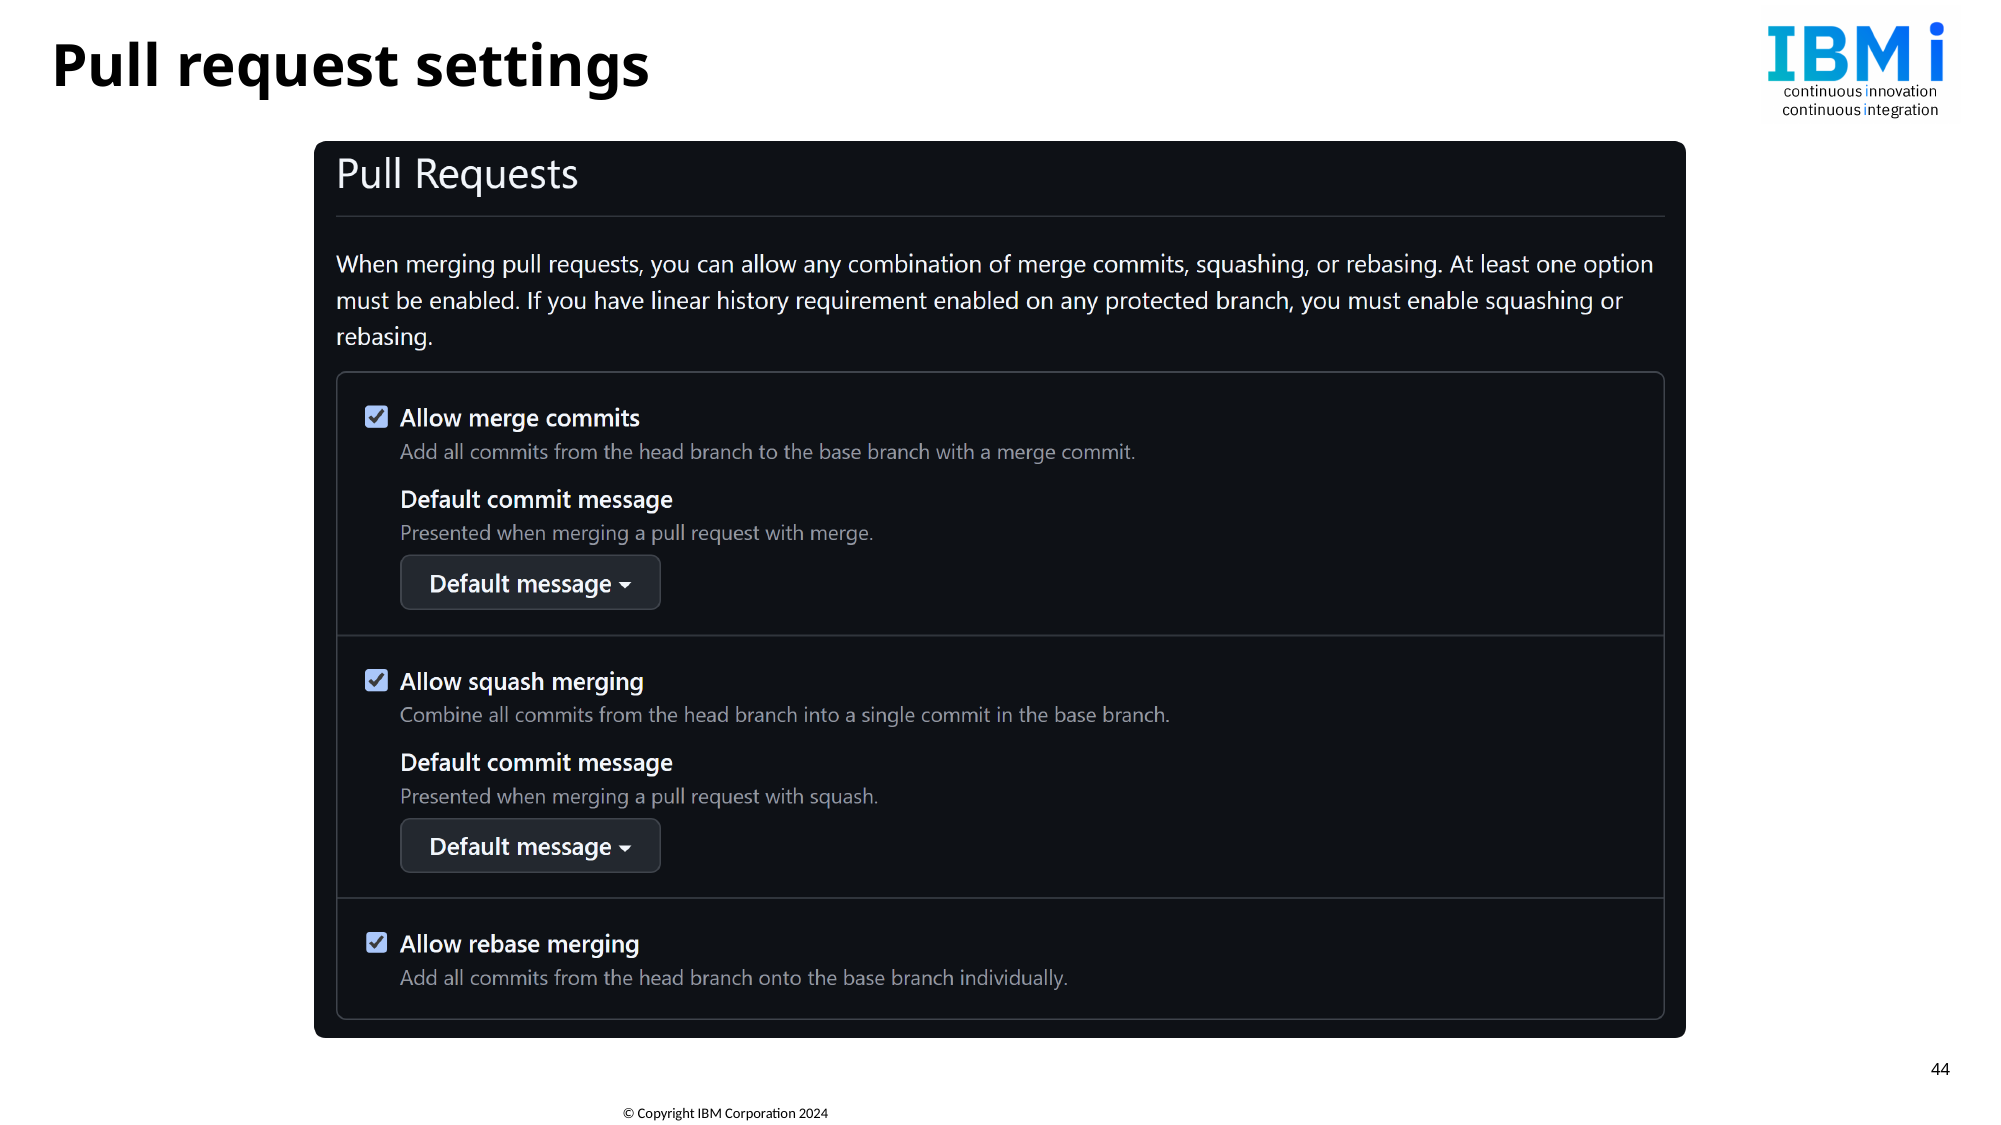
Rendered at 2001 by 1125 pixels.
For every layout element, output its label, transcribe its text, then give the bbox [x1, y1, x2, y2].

slide_number 44 [1500, 1055, 1950, 1086]
picture [314, 141, 1686, 1038]
title Pull request settings [51, 36, 1721, 101]
picture [1761, 5, 1961, 124]
text_box [65, 123, 1769, 1071]
